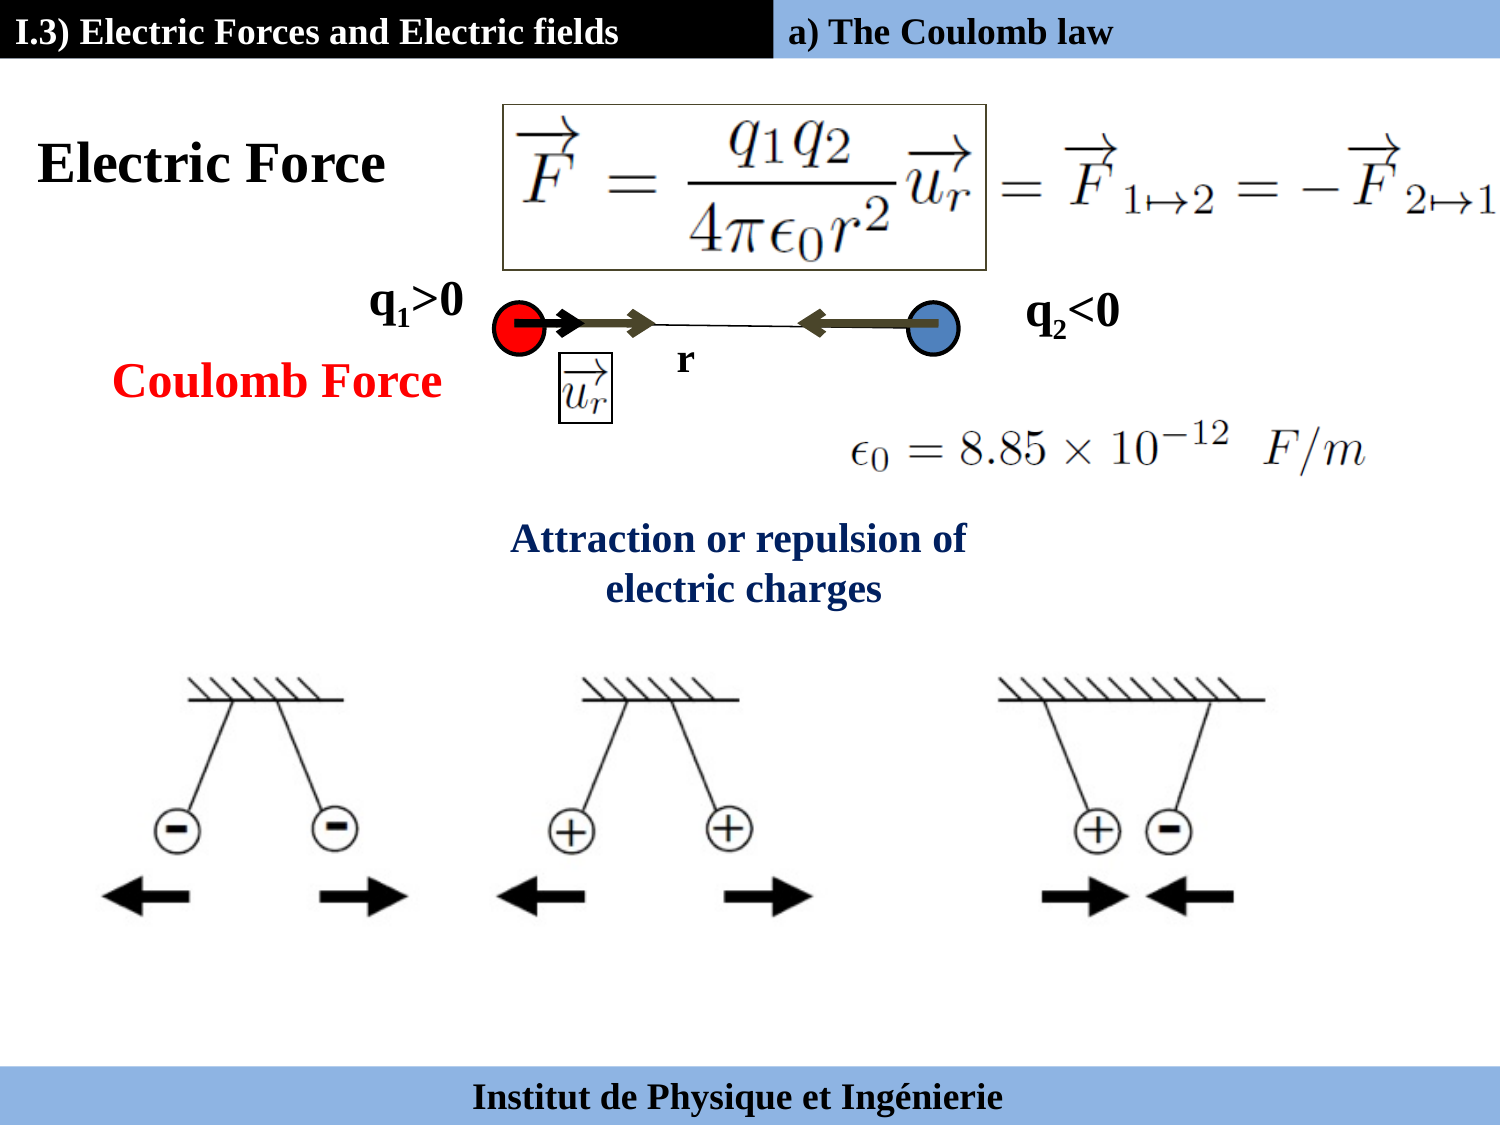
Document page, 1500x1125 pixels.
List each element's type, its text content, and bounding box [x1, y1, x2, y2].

text_box [1028, 1064, 1500, 1125]
picture [81, 644, 1366, 949]
text_box Coulomb Force [96, 339, 334, 415]
text_box [775, 0, 1500, 61]
picture [503, 105, 986, 270]
picture [995, 128, 1500, 237]
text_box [339, 257, 1150, 423]
picture [843, 409, 1372, 485]
text_box Electric Force [22, 117, 416, 202]
text_box Institut de Physique et Ingénierie [400, 1064, 1028, 1125]
text_box I.3) Electric Forces and Electric fields [0, 0, 773, 60]
text_box [0, 1064, 400, 1125]
text_box a) The Coulomb law [773, 0, 1477, 60]
text_box Attraction or repulsion of electric charges [495, 503, 993, 619]
